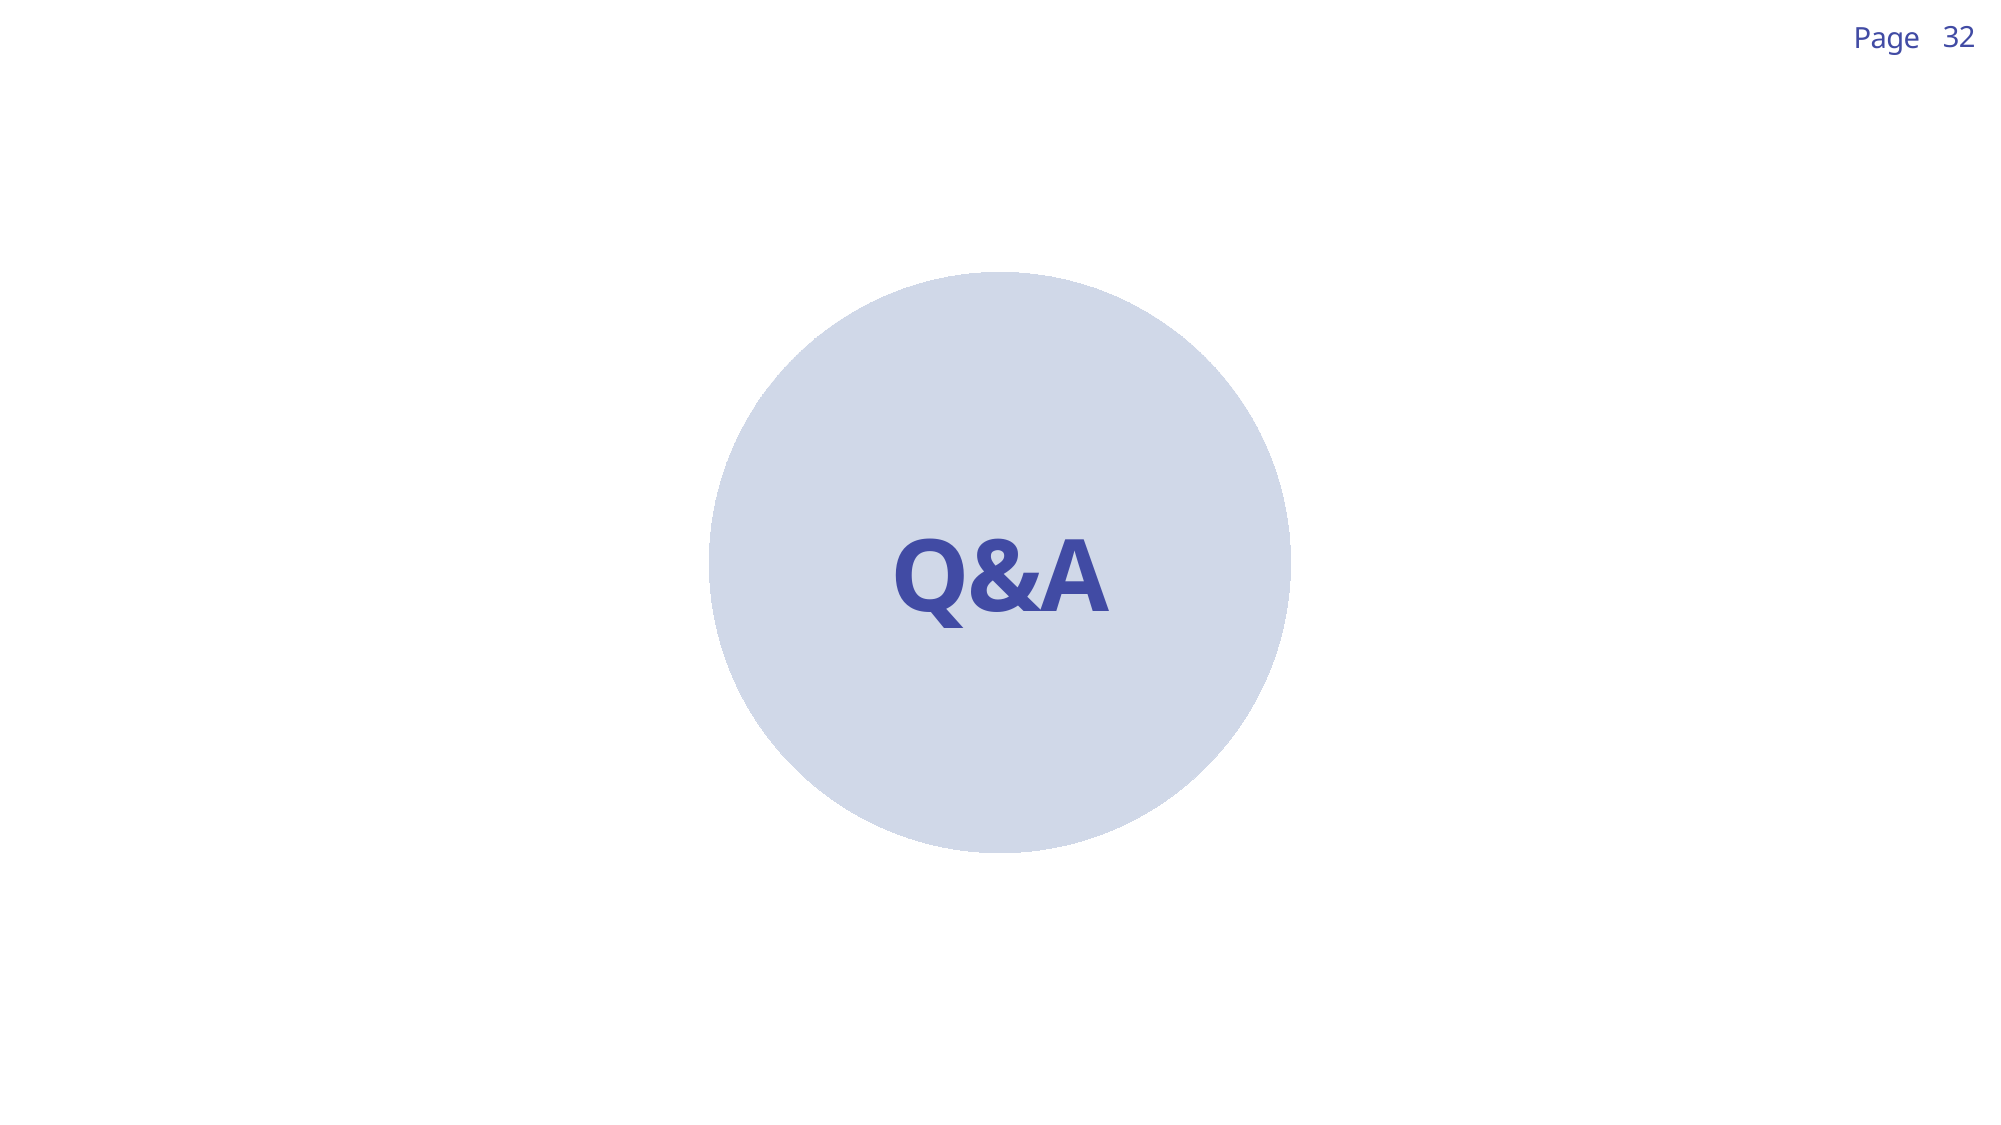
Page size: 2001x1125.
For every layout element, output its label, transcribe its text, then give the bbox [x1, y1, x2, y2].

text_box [709, 271, 1291, 854]
text_box 32 [1913, 18, 1991, 59]
text_box Page [1853, 19, 1961, 55]
